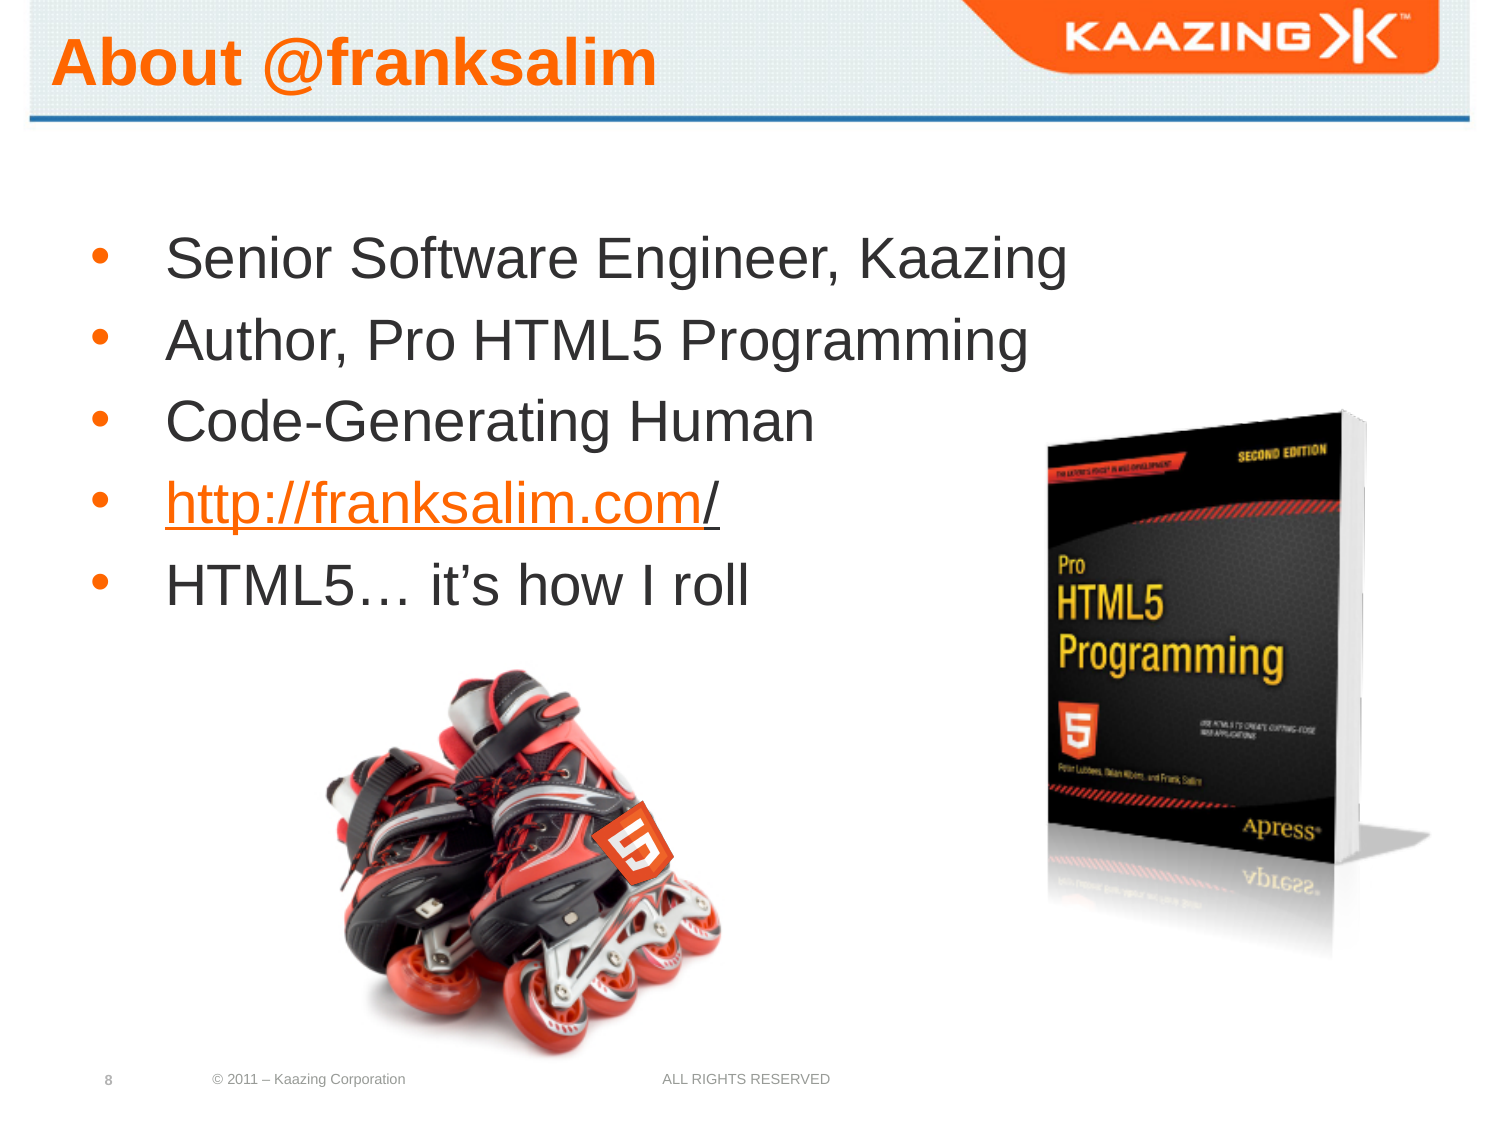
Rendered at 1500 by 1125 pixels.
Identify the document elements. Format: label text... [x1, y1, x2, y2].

list Senior Software Engineer, Kaazing Author, Pro HTML5 Programming Code-Generating Human http://franksalim.com/ HTML5… it’s how I roll [75, 212, 1253, 974]
picture [0, 0, 1500, 1125]
title About @franksalim [50, 12, 1338, 113]
